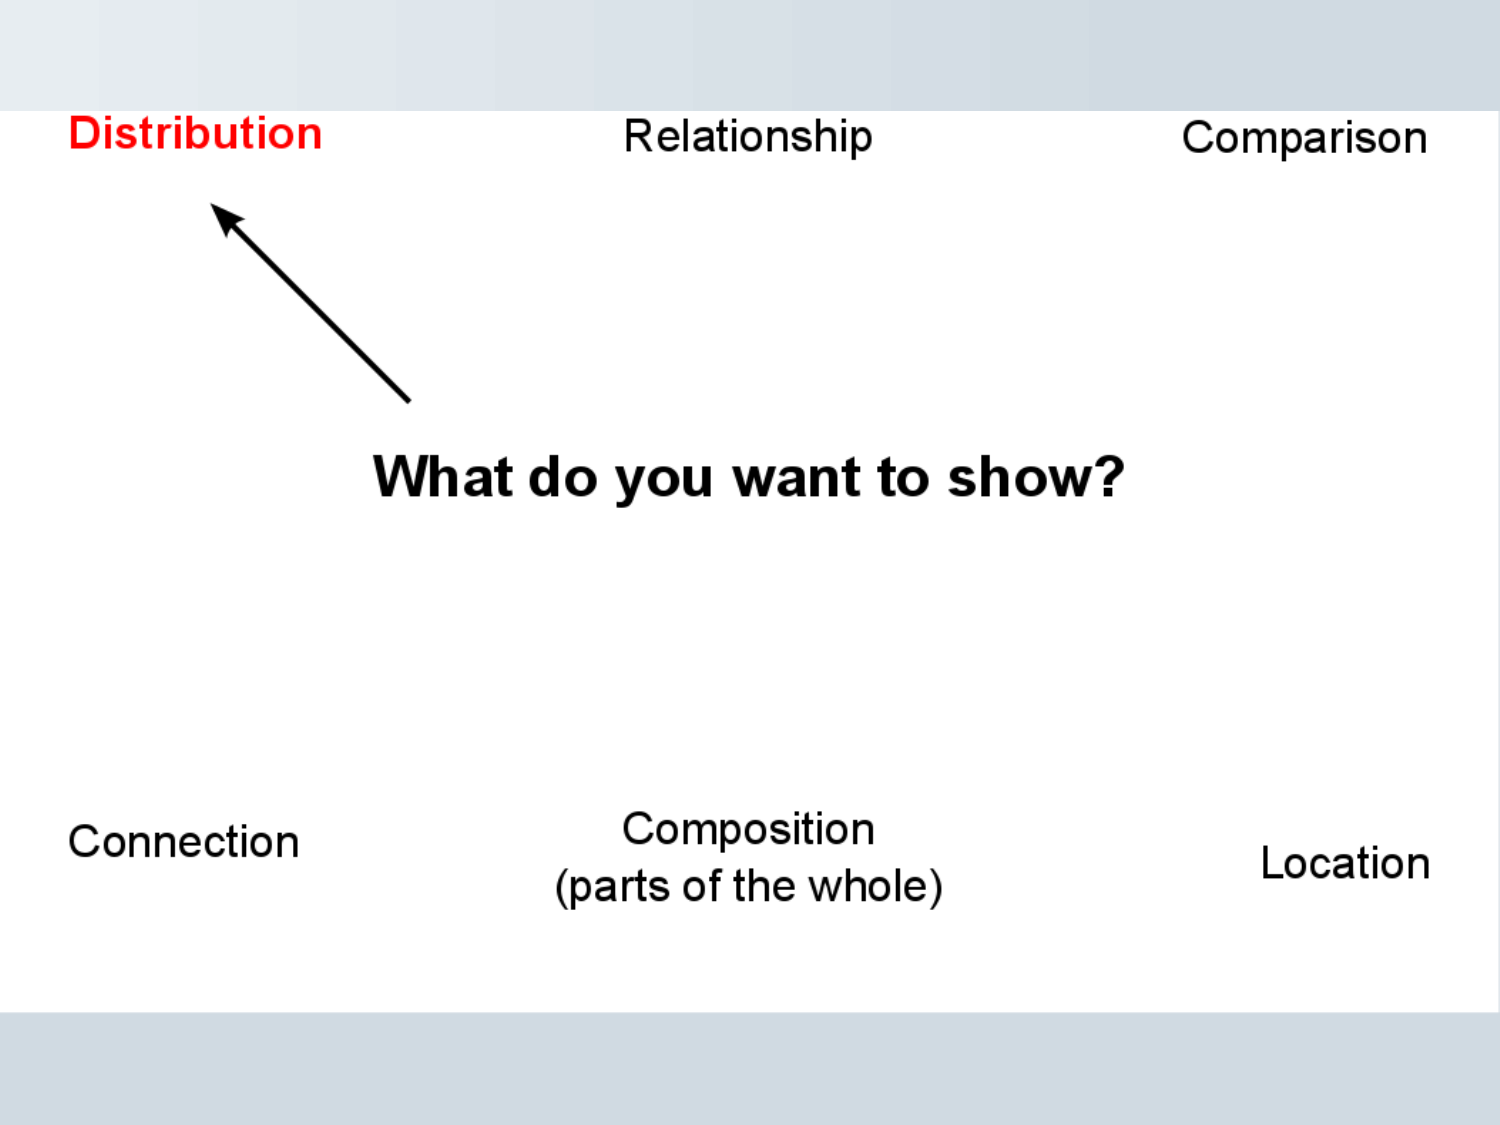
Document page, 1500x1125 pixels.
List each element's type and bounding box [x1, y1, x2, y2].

picture [0, 110, 1500, 1014]
